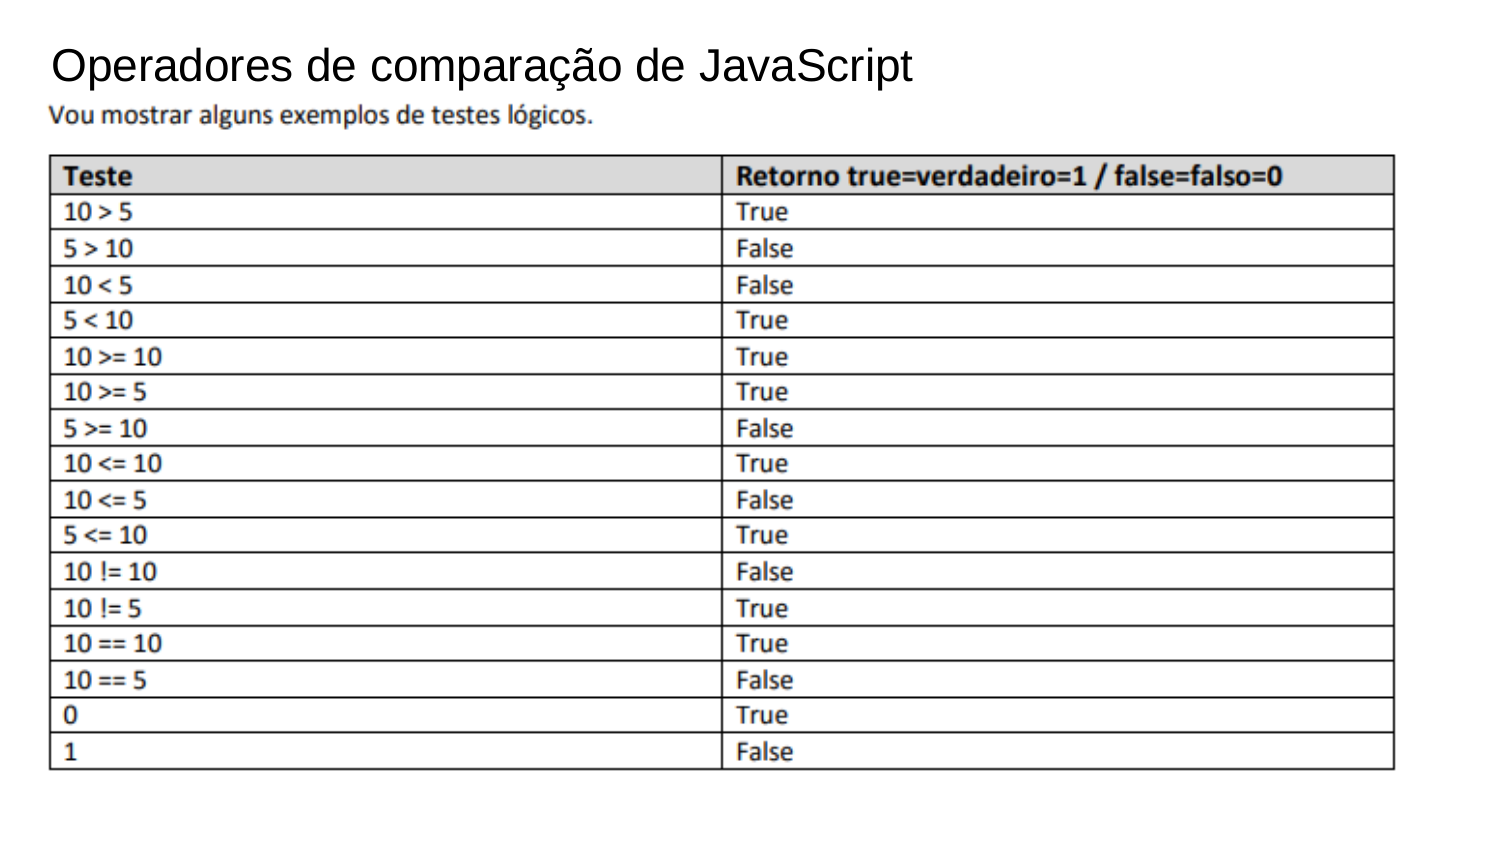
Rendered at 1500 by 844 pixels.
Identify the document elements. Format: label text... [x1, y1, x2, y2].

picture [36, 95, 1408, 786]
title Operadores de comparação de JavaScript [36, 11, 1435, 106]
